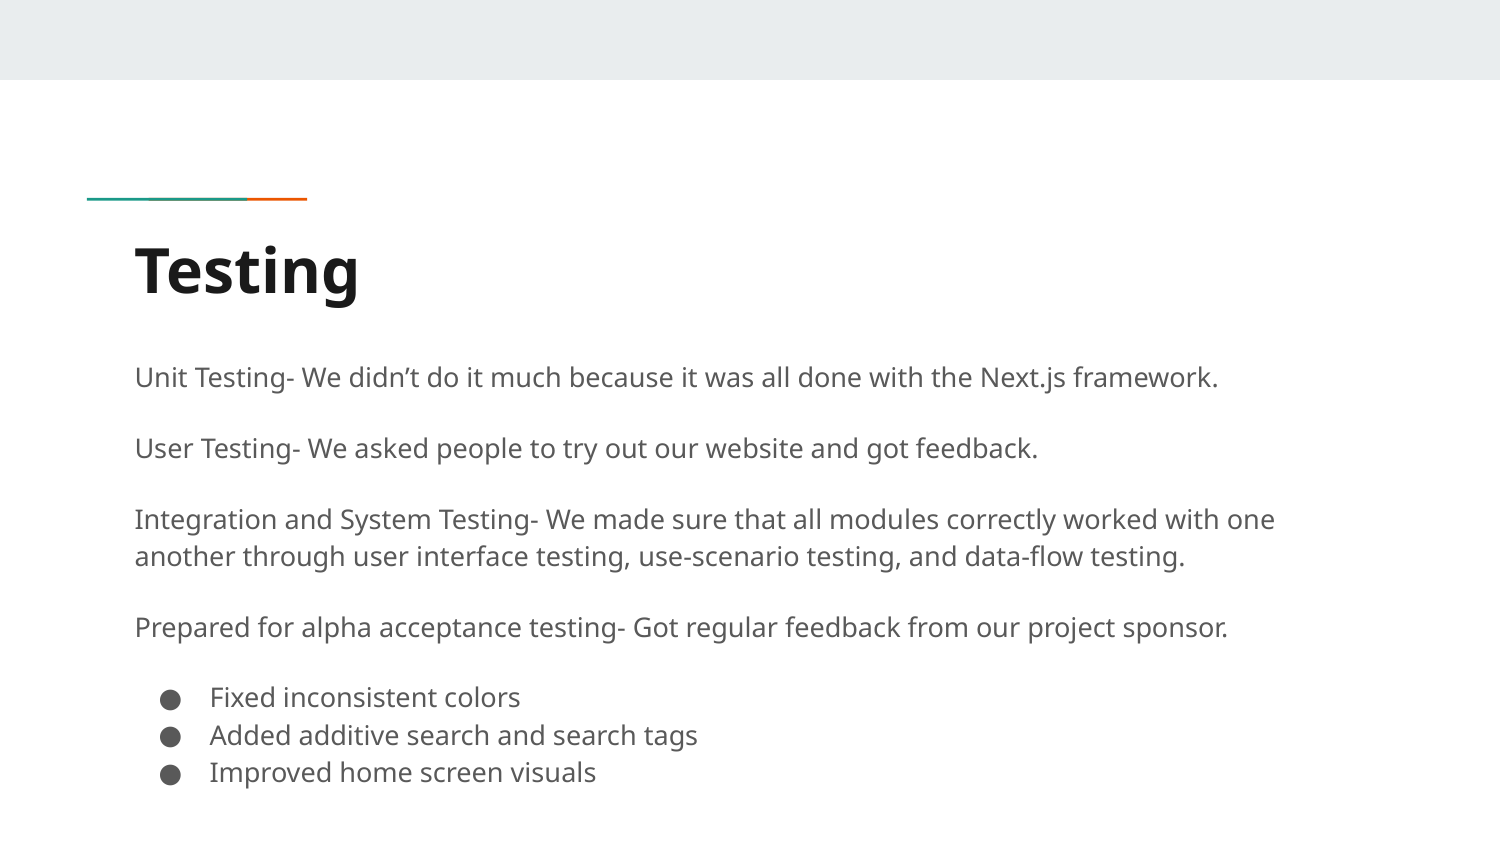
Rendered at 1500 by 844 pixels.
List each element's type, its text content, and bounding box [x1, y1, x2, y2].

list Unit Testing- We didn’t do it much because it was all done with the Next.js framework. User Testing- We asked people to try out our website and got feedback. Integration and System Testing- We made sure that all modules correctly worked with one another through user interface testing, use-scenario testing, and data-flow testing. Prepared for alpha acceptance testing- Got regular feedback from our project sponsor. Fixed inconsistent colors Added additive search and search tags Improved home screen visuals [119, 341, 1381, 712]
title Testing [119, 216, 1381, 305]
